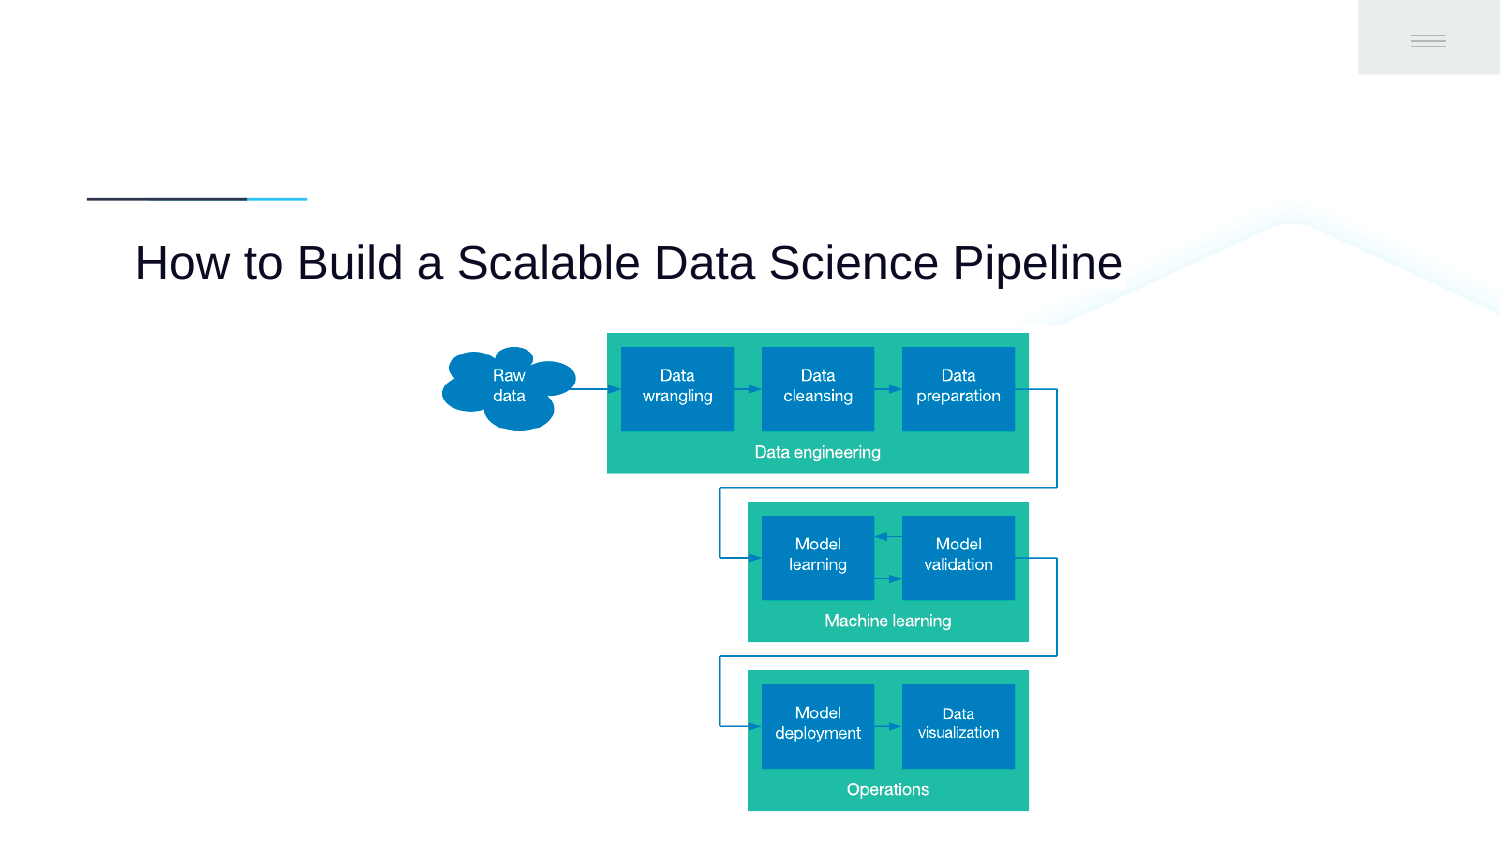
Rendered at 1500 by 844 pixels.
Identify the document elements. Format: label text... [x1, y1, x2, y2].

picture [0, 0, 1500, 815]
title How to Build a Scalable Data Science Pipeline [119, 216, 1381, 305]
